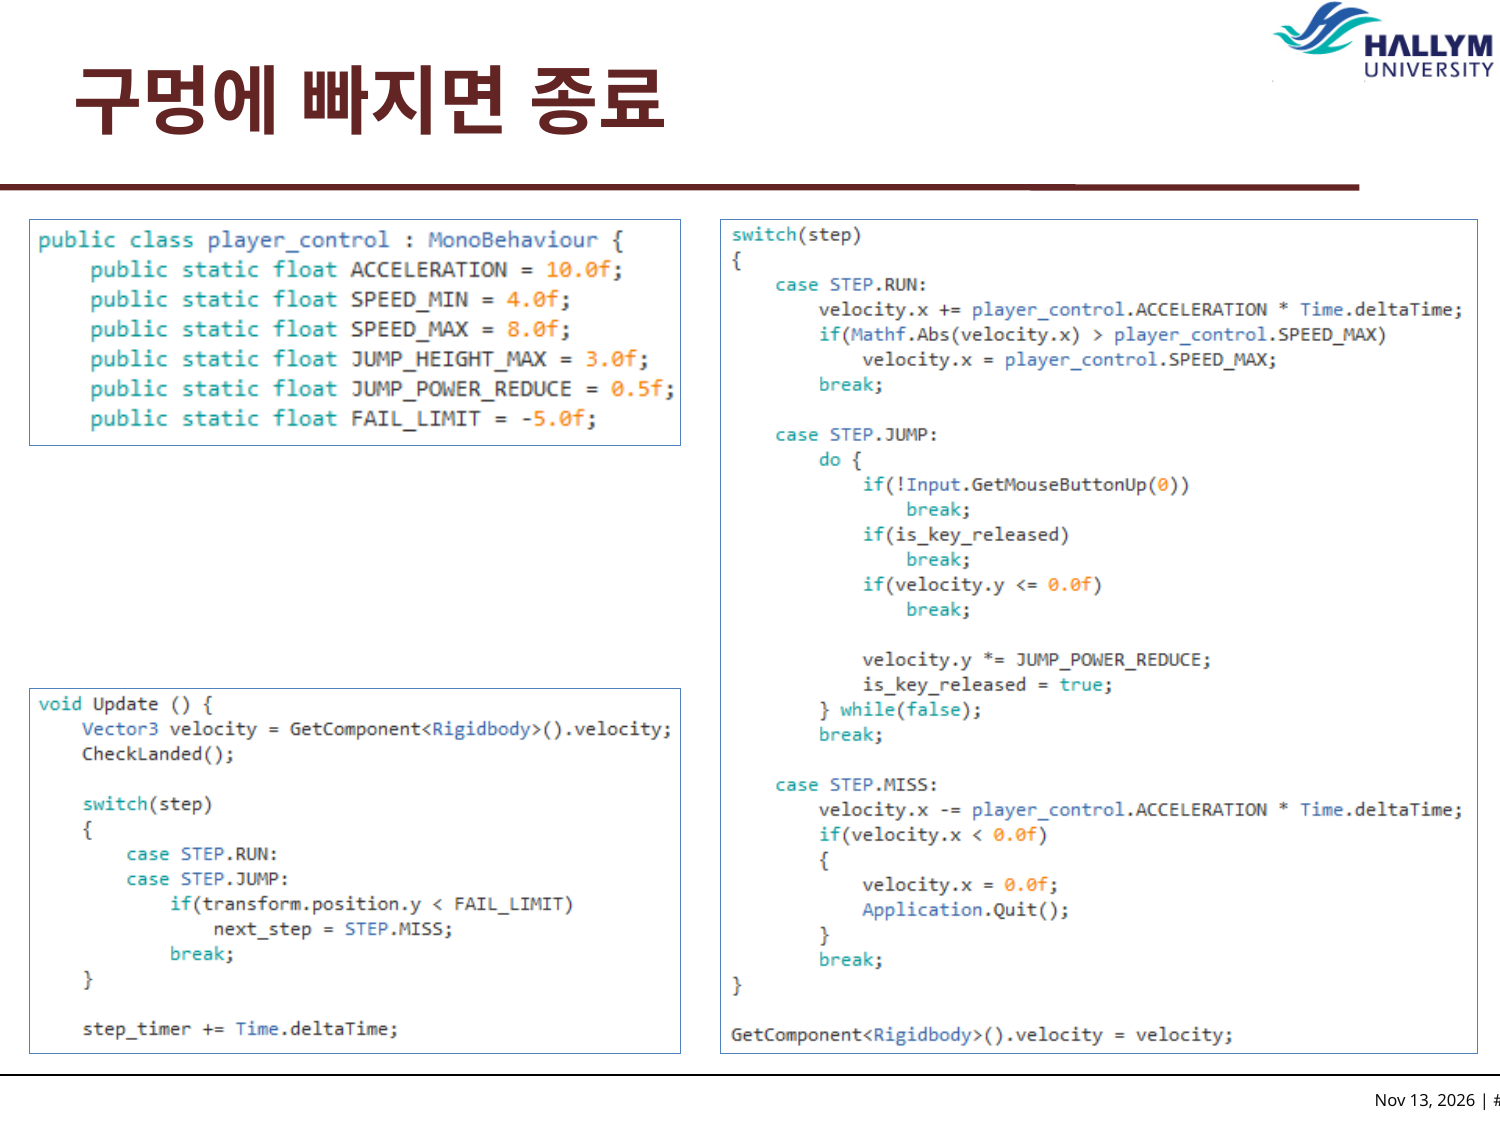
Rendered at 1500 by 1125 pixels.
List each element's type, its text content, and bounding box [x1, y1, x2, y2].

title 구멍에 빠지면 종료 [44, 33, 1395, 164]
picture [29, 219, 681, 446]
picture [29, 688, 681, 1054]
picture [1269, 0, 1500, 82]
picture [720, 219, 1478, 1054]
